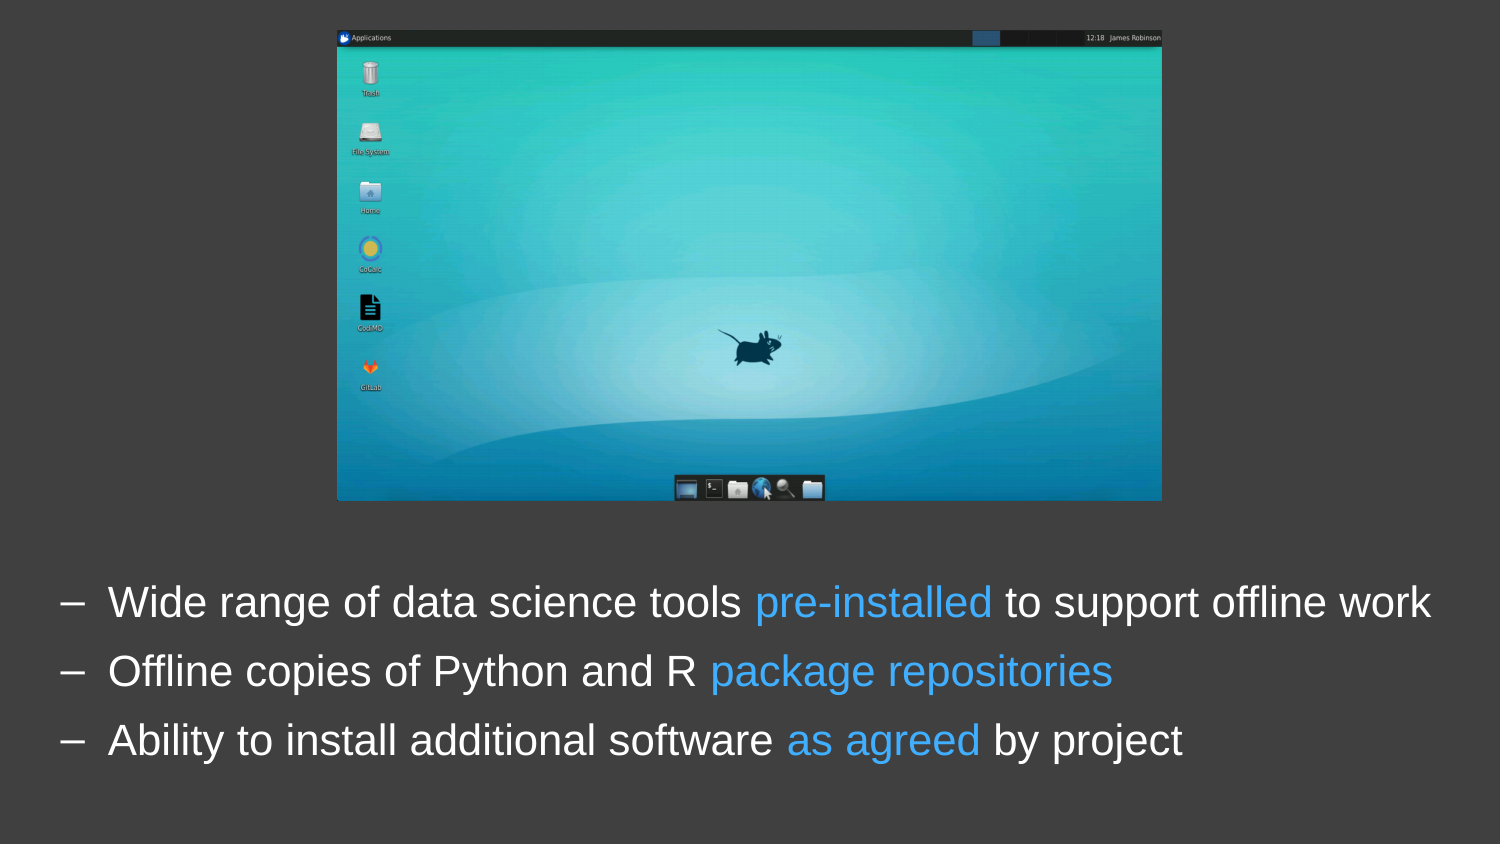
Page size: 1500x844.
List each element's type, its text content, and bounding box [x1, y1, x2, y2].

list Wide range of data science tools pre-installed to support offline work Offline copies of Python and R package repositories Ability to install additional software as agreed by project [60, 573, 1440, 783]
picture [337, 29, 1163, 501]
